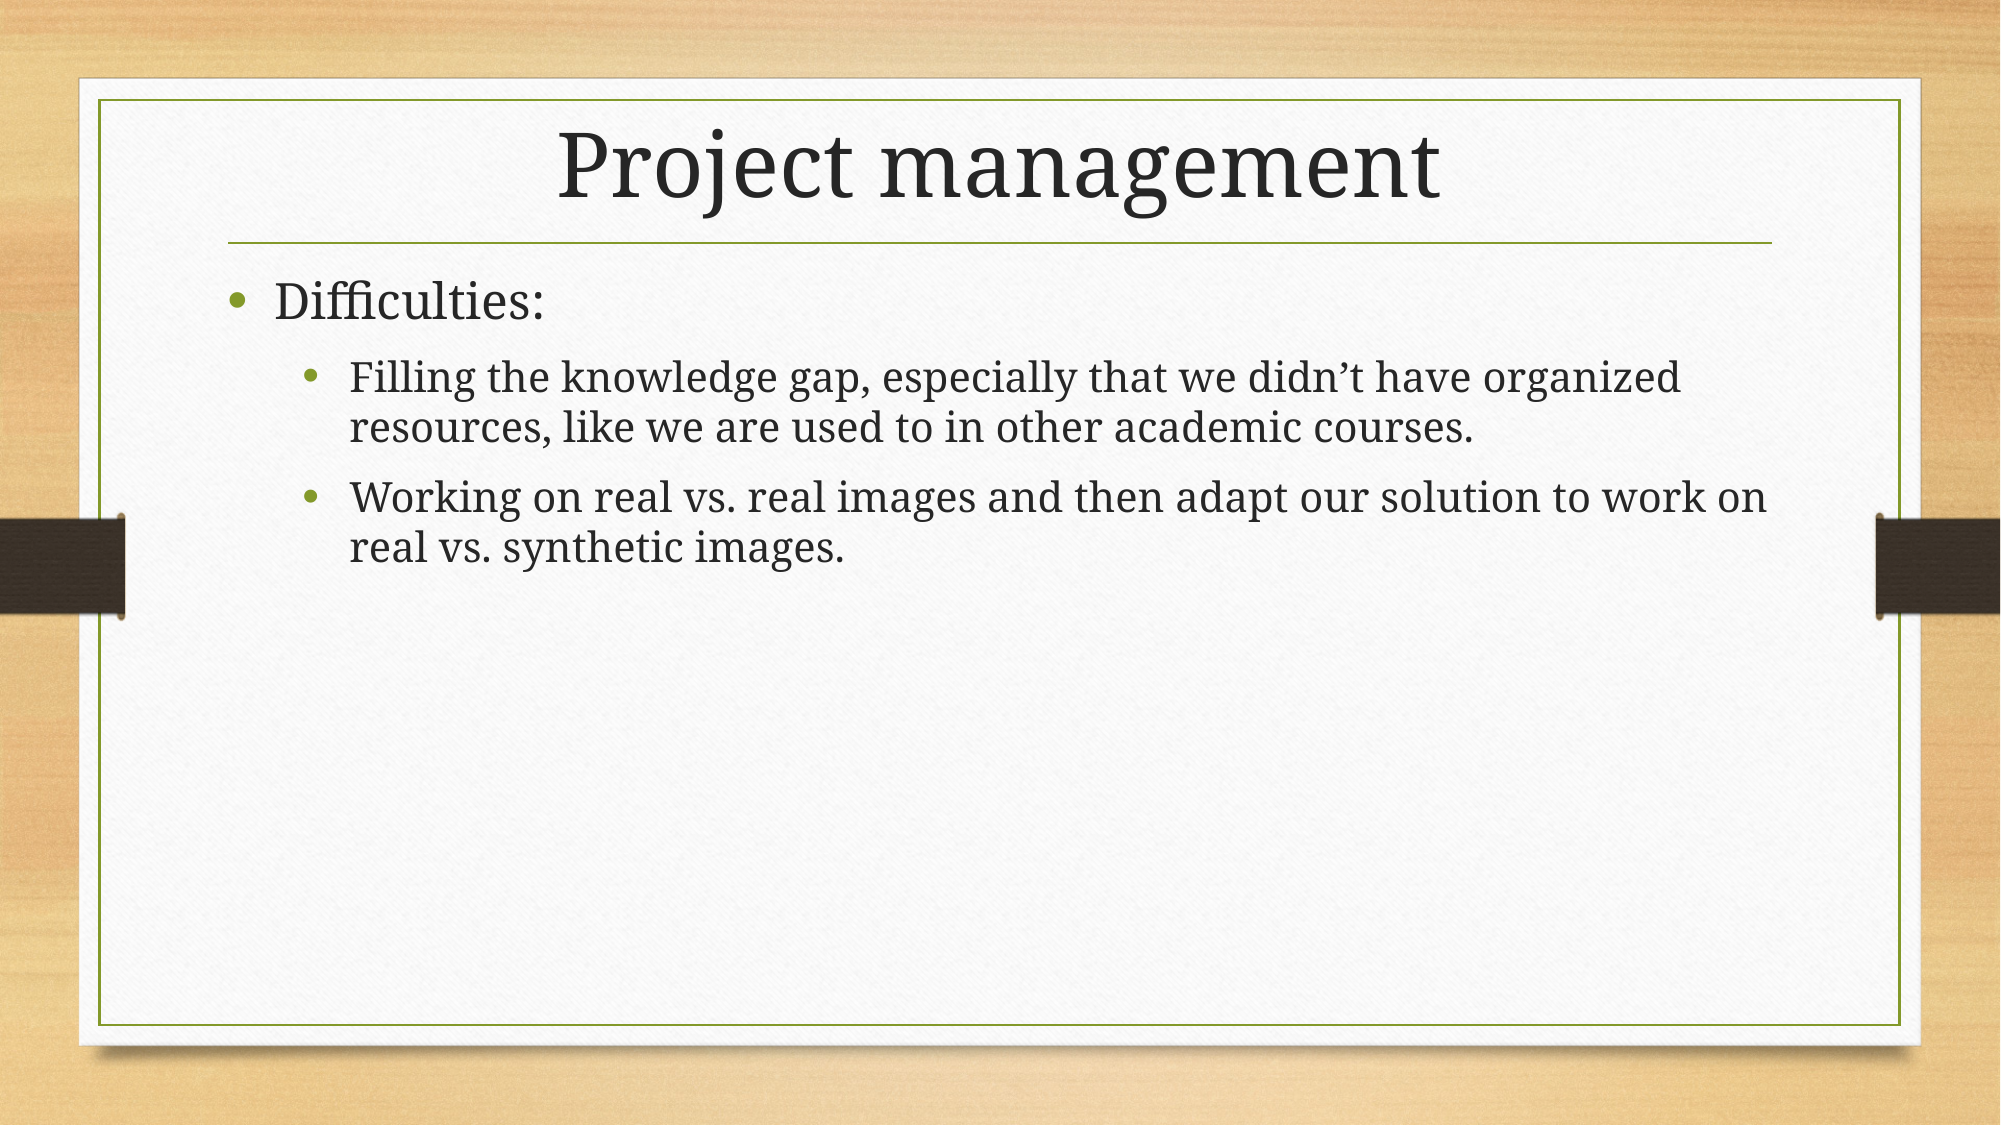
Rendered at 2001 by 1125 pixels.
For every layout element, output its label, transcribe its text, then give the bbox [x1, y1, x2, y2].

picture [0, 0, 2001, 1125]
list Difficulties: Filling the knowledge gap, especially that we didn’t have organized resources, like we are used to in other academic courses. Working on real vs. real images and then adapt our solution to work on real vs. synthetic images. [212, 261, 1788, 964]
title Project management [212, 99, 1788, 224]
